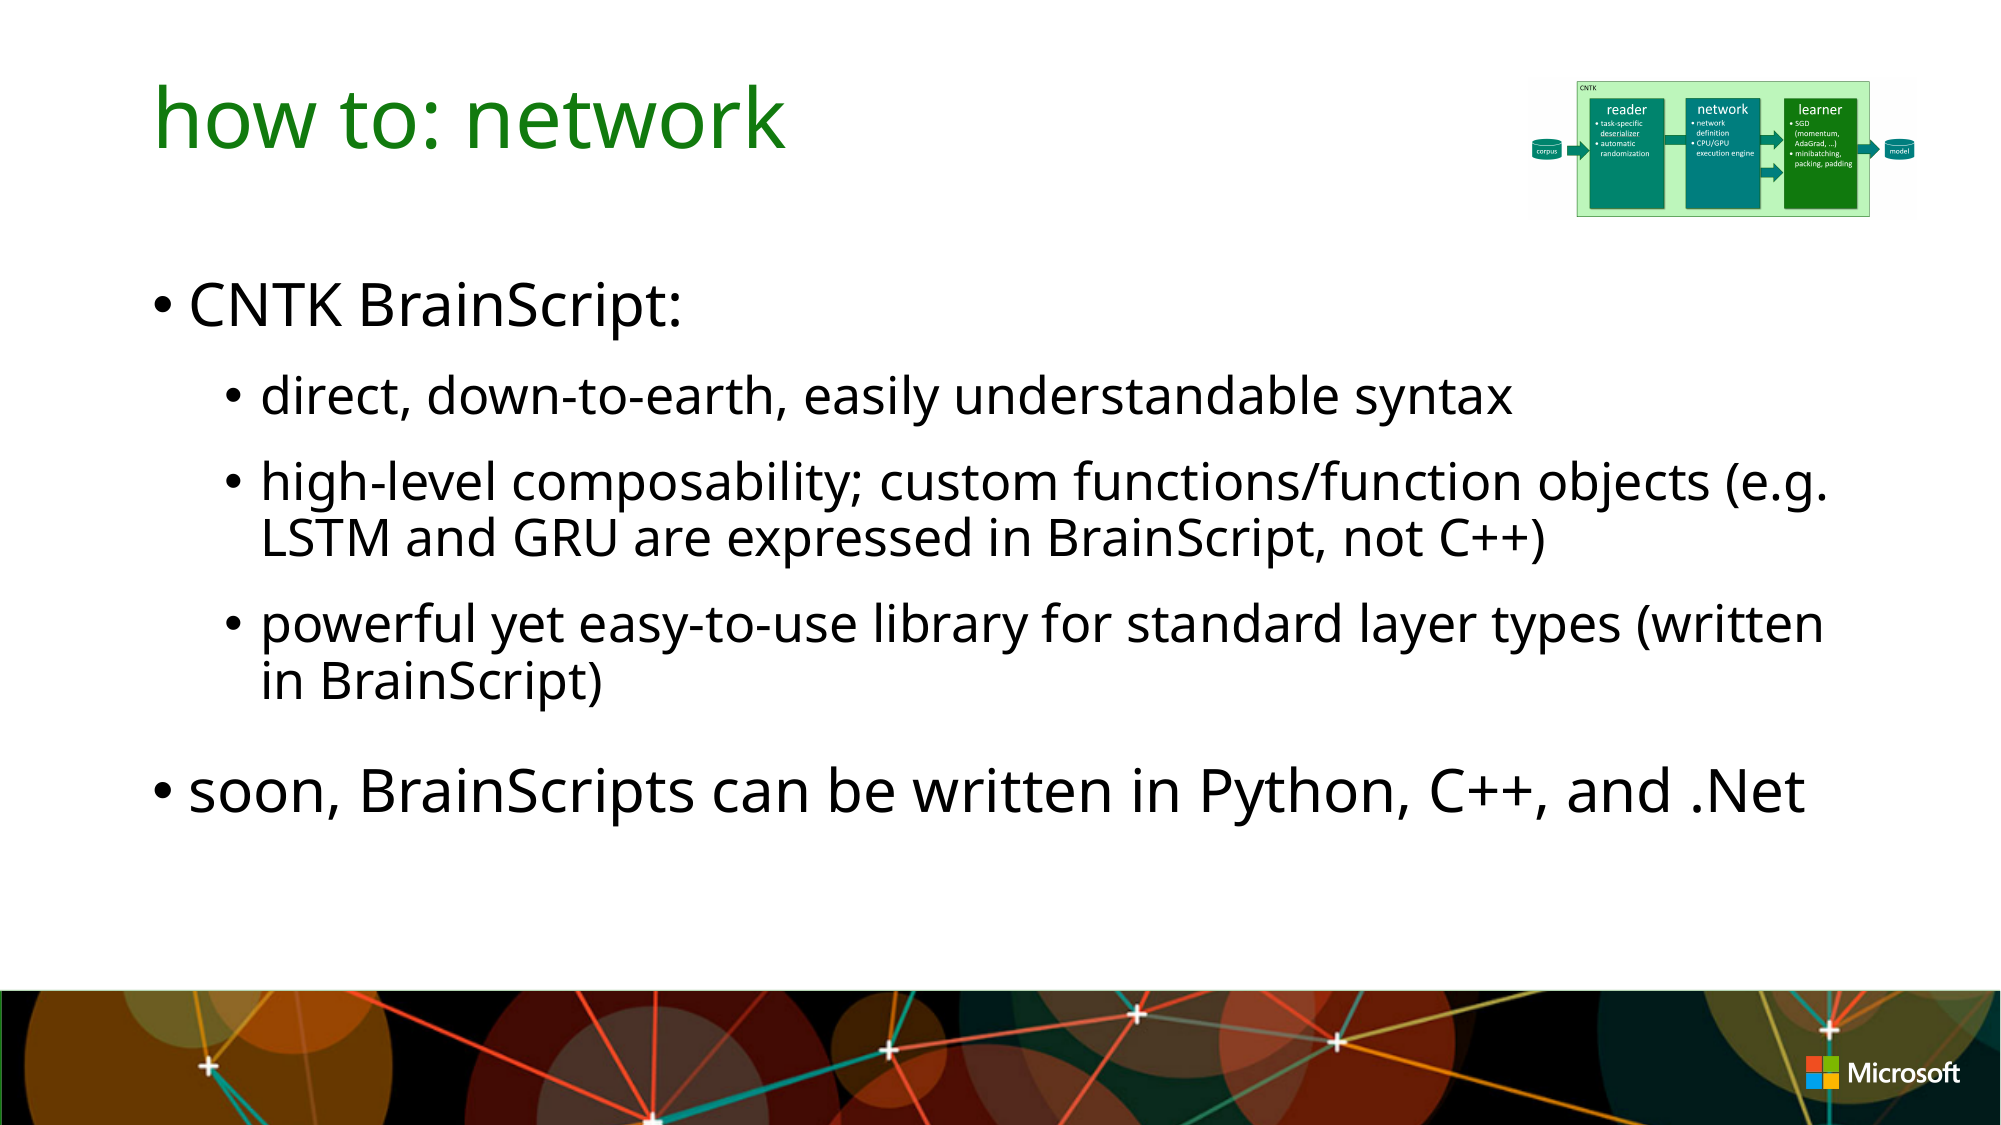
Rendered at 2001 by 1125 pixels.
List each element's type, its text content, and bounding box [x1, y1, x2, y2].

title how to: network [137, 12, 1863, 231]
list CNTK BrainScript: direct, down-to-earth, easily understandable syntax high-level composability; custom functions/function objects (e.g. LSTM and GRU are expressed in BrainScript, not C++) powerful yet easy-to-use library for standard layer types (written in BrainScript) soon, BrainScripts can be written in Python, C++, and .Net [137, 267, 1863, 885]
picture [0, 0, 2001, 1125]
